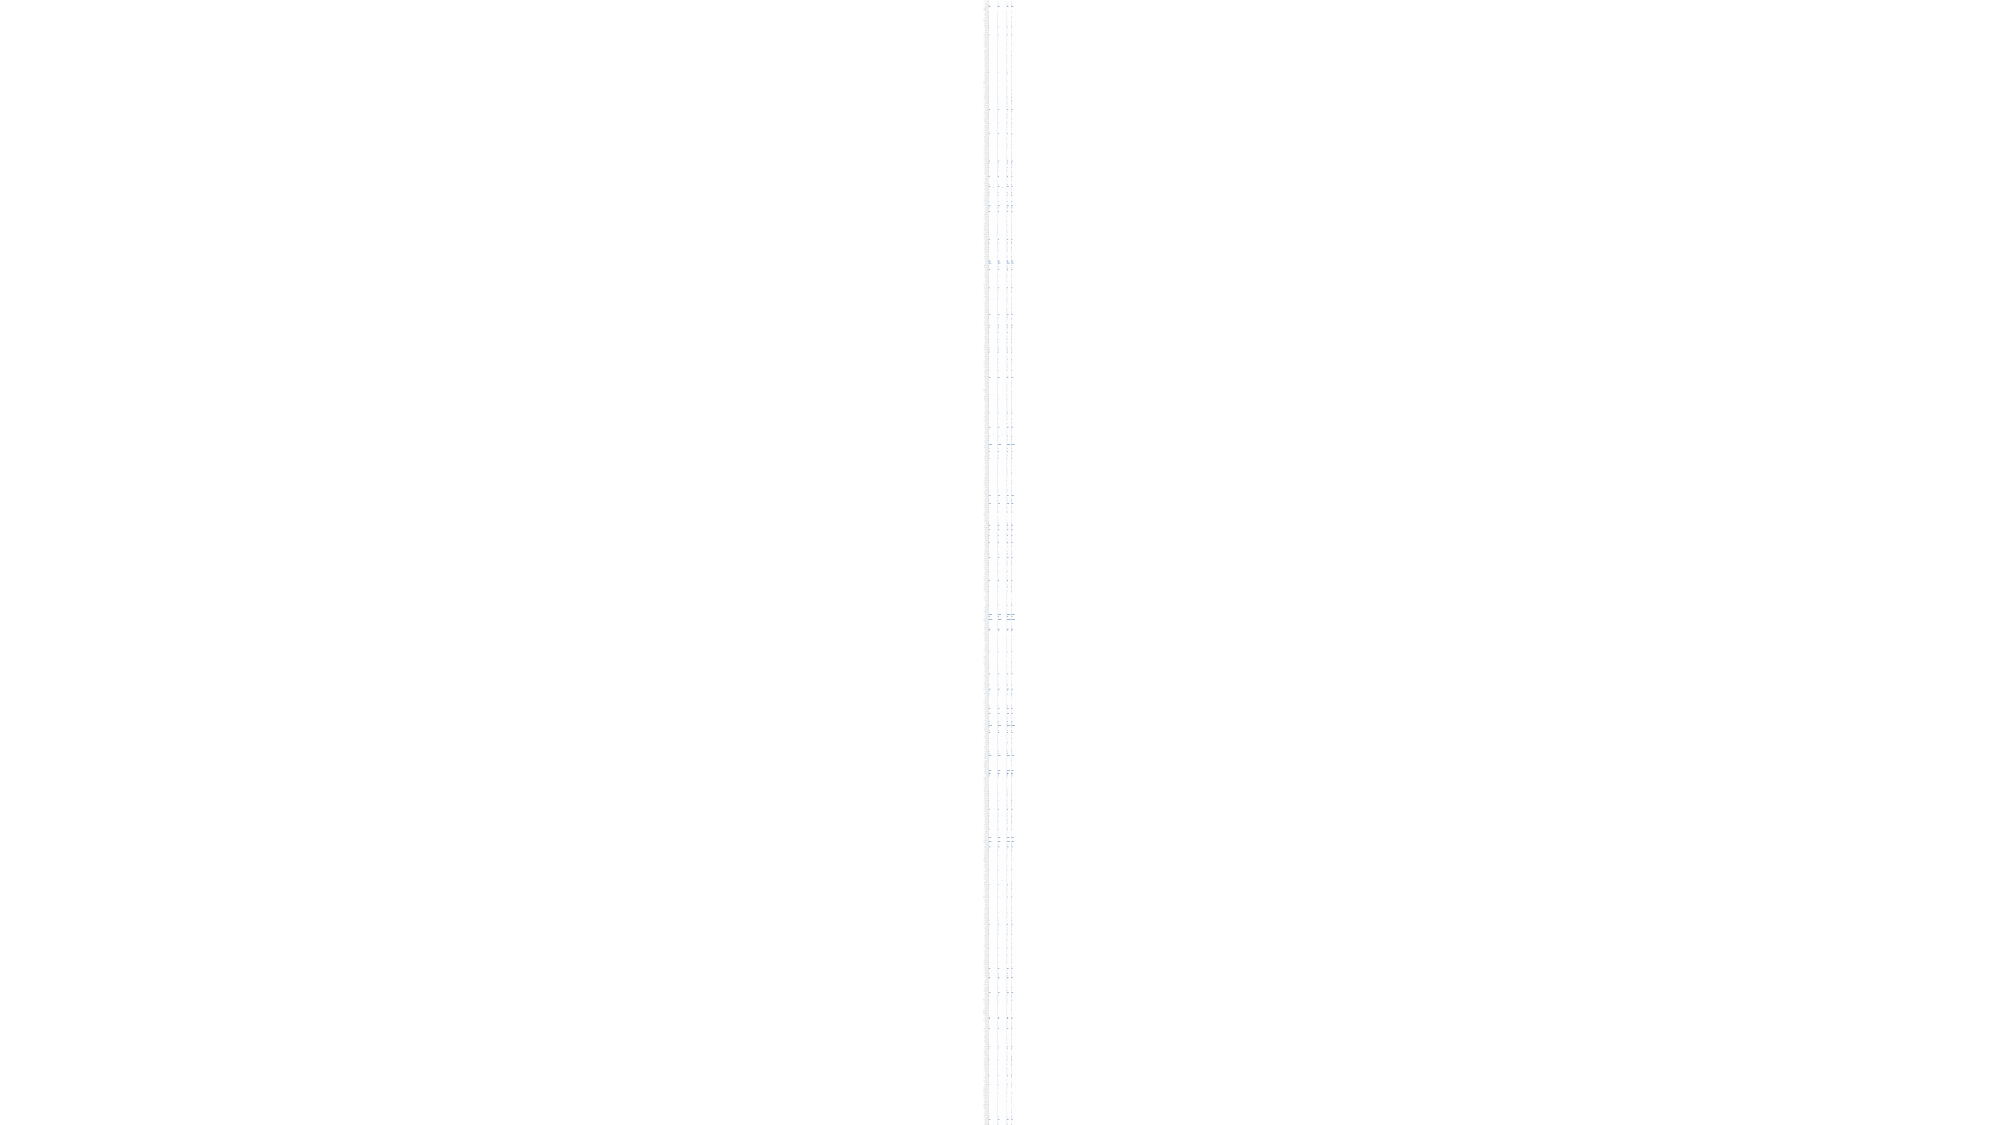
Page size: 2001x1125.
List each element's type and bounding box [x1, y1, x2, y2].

picture [983, 0, 1016, 1125]
